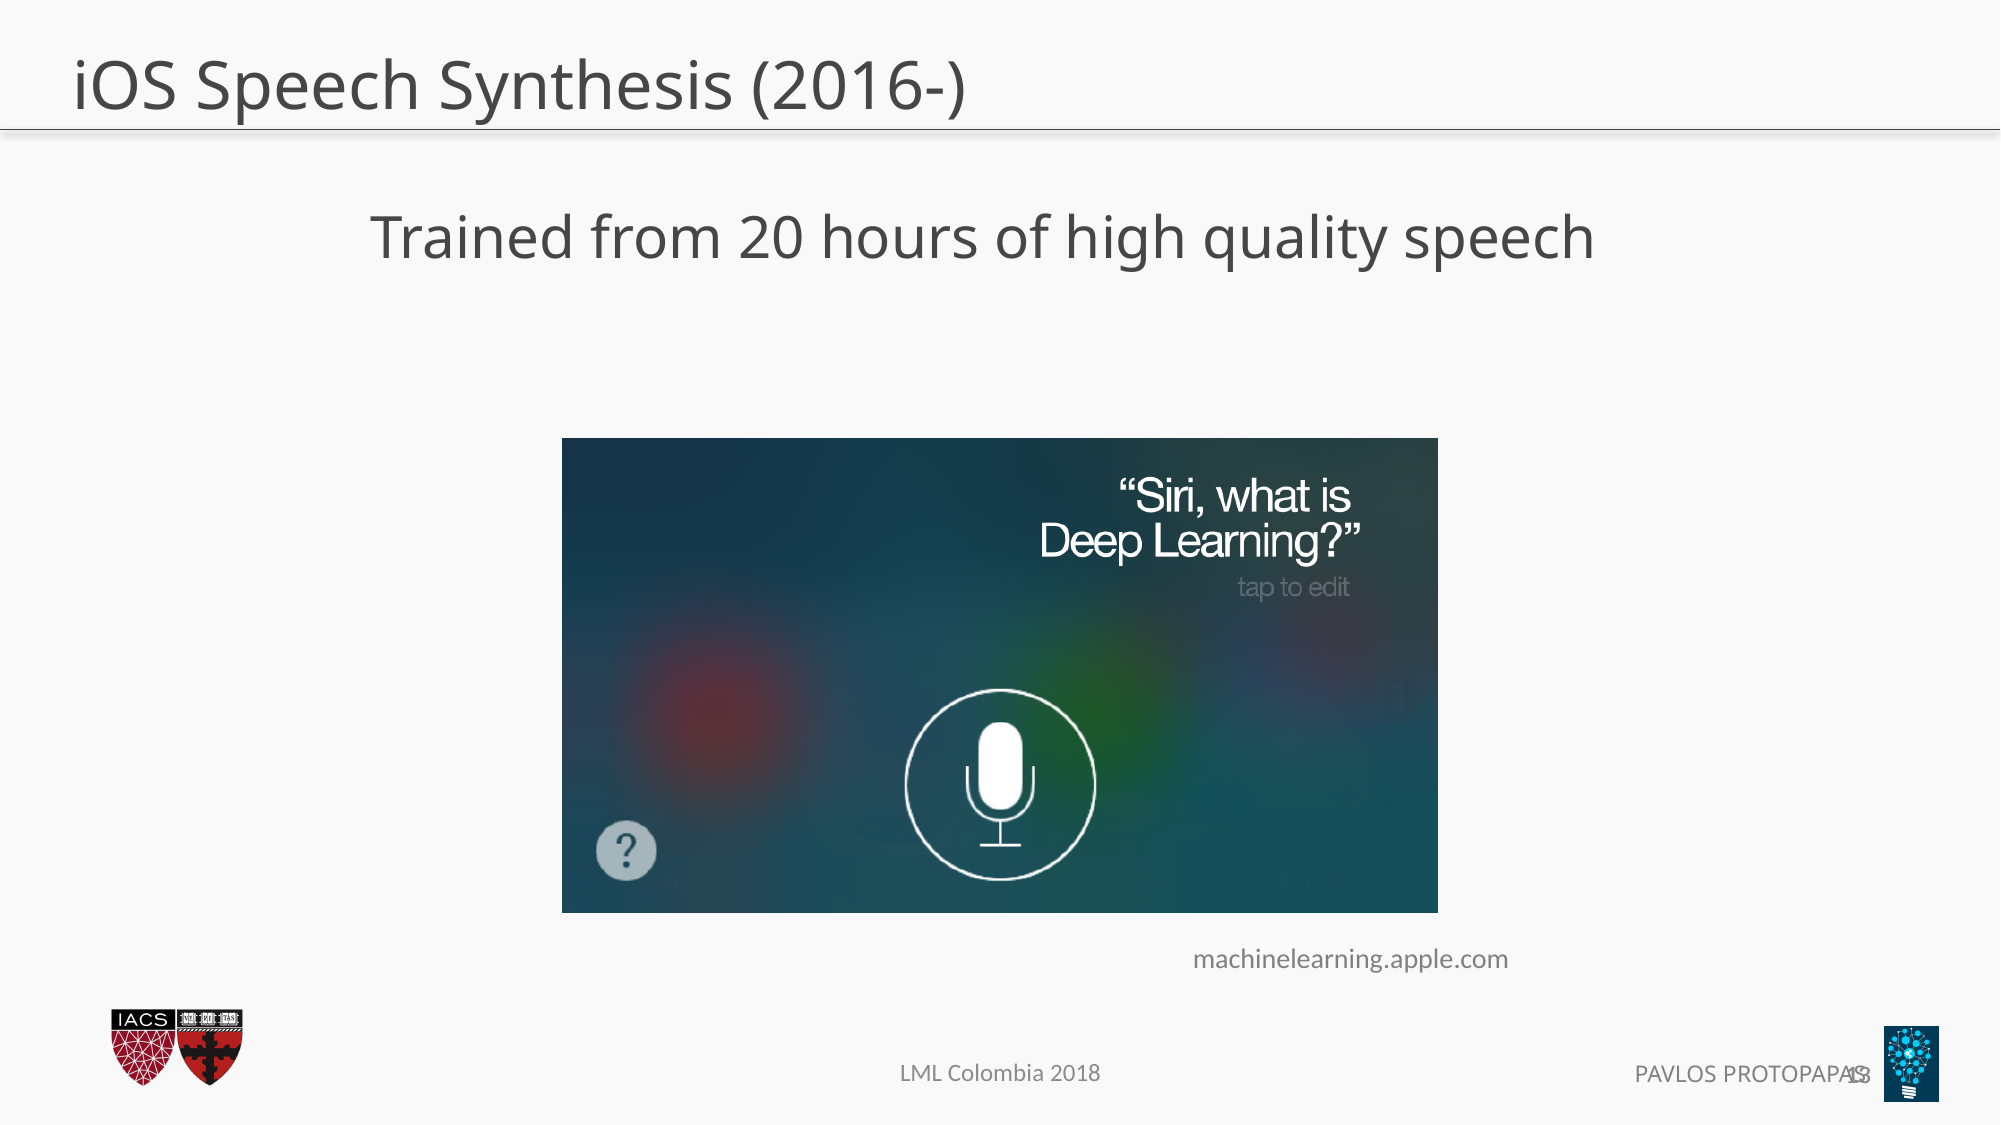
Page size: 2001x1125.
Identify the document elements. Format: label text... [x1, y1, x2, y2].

picture [1903, 1086, 1915, 1098]
picture [1905, 1049, 1913, 1058]
picture [109, 1009, 243, 1086]
picture [562, 438, 1438, 914]
slide_number 13 [1419, 1043, 1886, 1104]
title iOS Speech Synthesis (2016-) [57, 35, 1943, 162]
list Trained from 20 hours of high quality speech [136, 193, 1831, 540]
text_box machinelearning.apple.com [1178, 932, 1538, 982]
